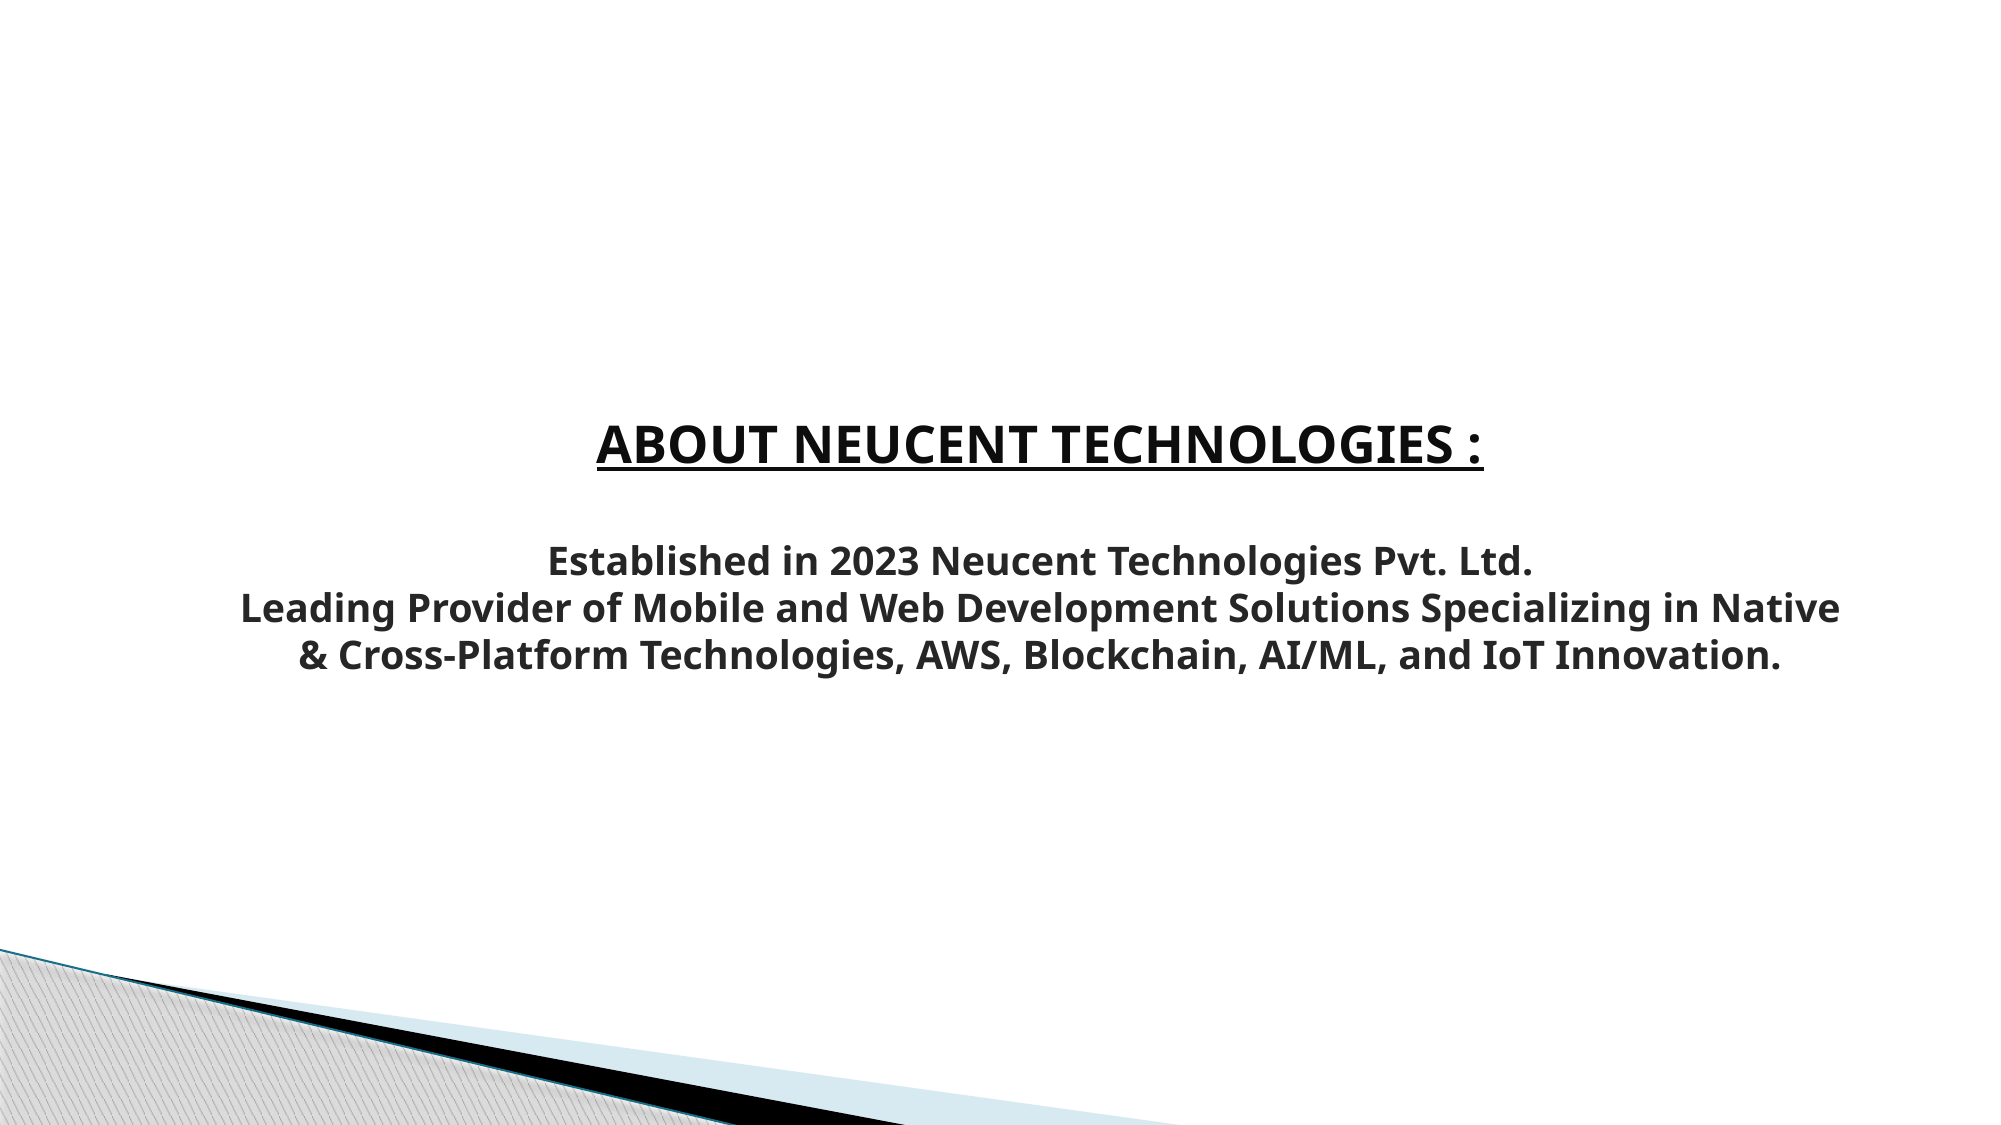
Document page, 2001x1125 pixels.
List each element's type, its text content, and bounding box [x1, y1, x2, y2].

title ABOUT NEUCENT TECHNOLOGIES : Established in 2023 Neucent Technologies Pvt. Ltd. Leading Provider of Mobile and Web Development Solutions Specializing in Native & Cross-Platform Technologies, AWS, Blockchain, AI/ML, and IoT Innovation. [205, 385, 1875, 703]
